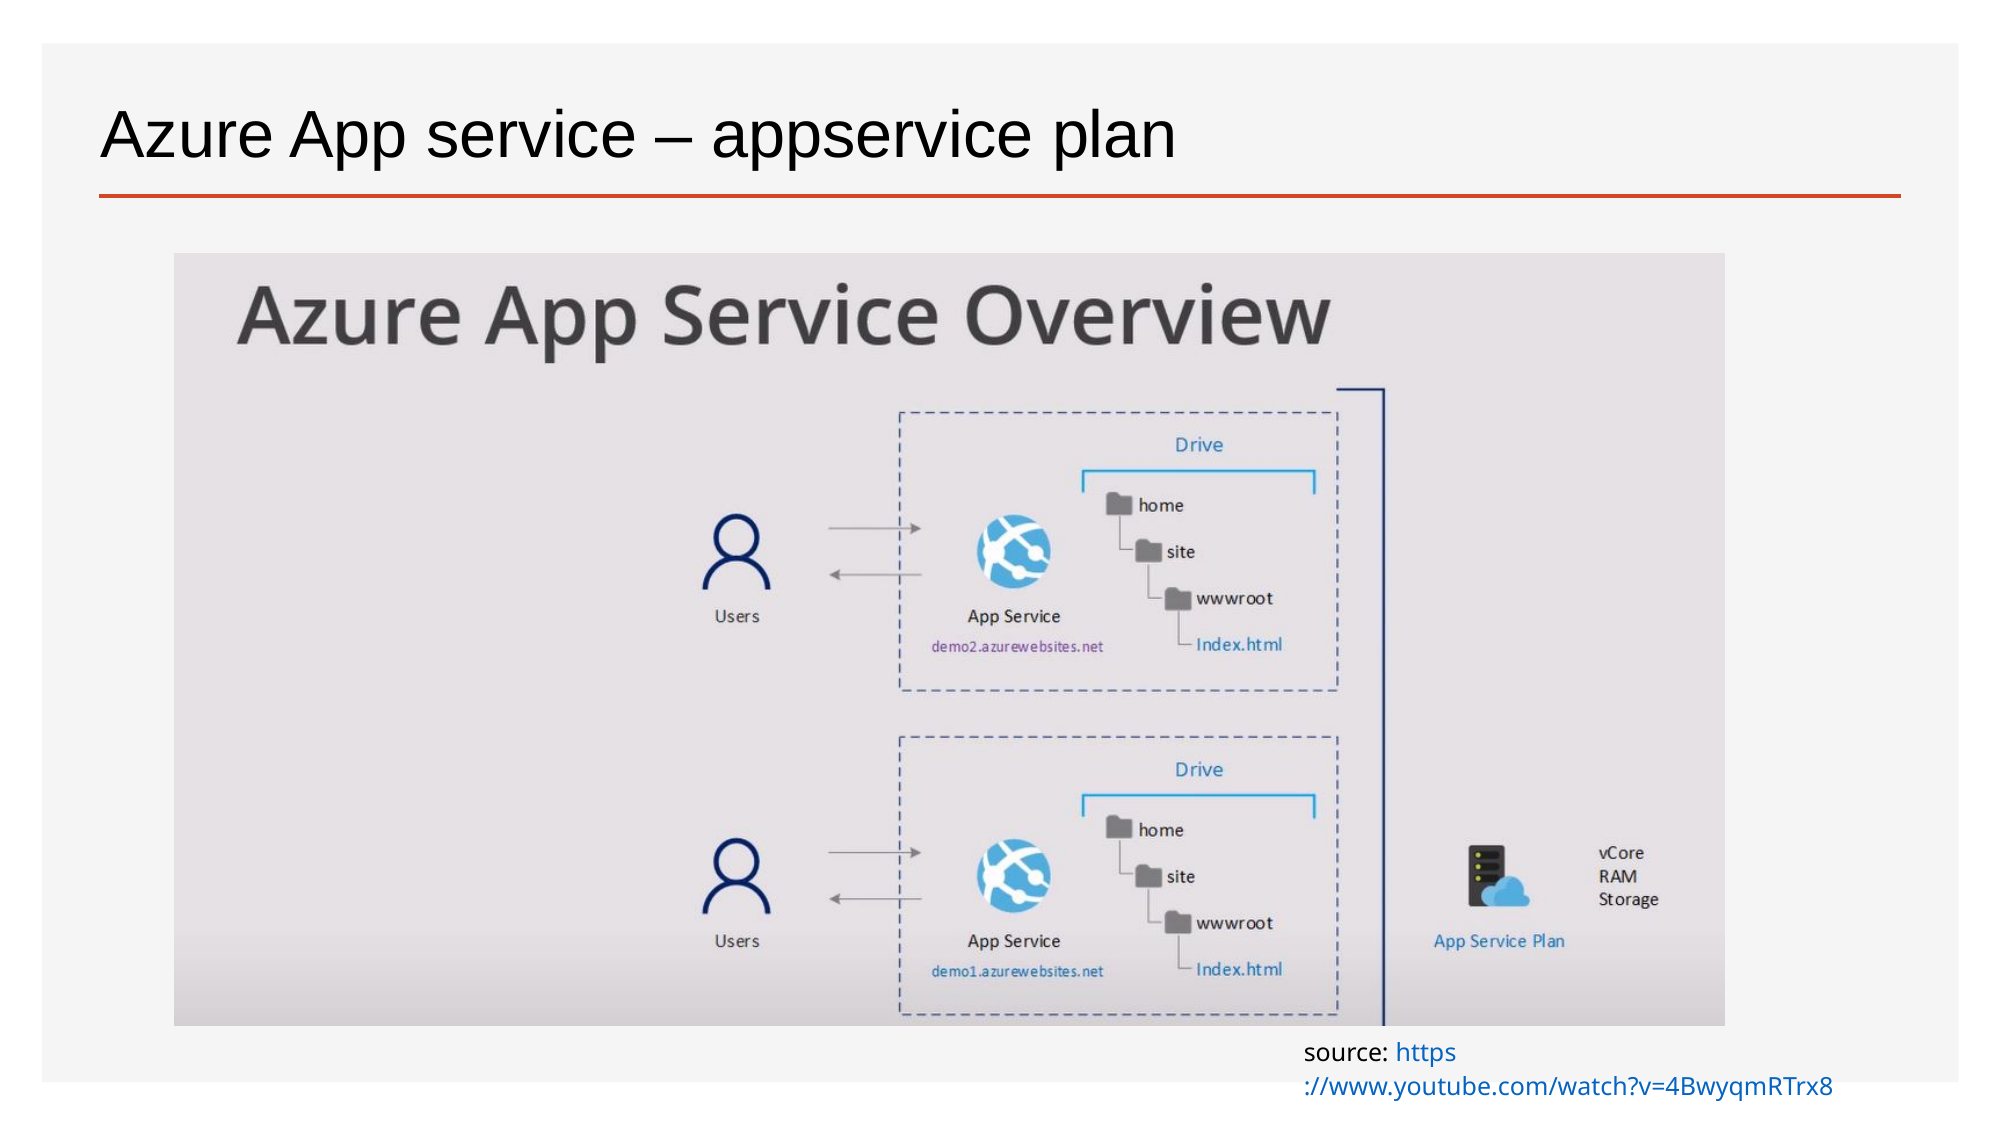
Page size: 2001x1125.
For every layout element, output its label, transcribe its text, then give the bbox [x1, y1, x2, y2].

picture [174, 253, 1725, 1026]
text_box source: https://www.youtube.com/watch?v=4BwyqmRTrx8 [1289, 1028, 1972, 1112]
title Azure App service – appservice plan [85, 73, 1214, 179]
